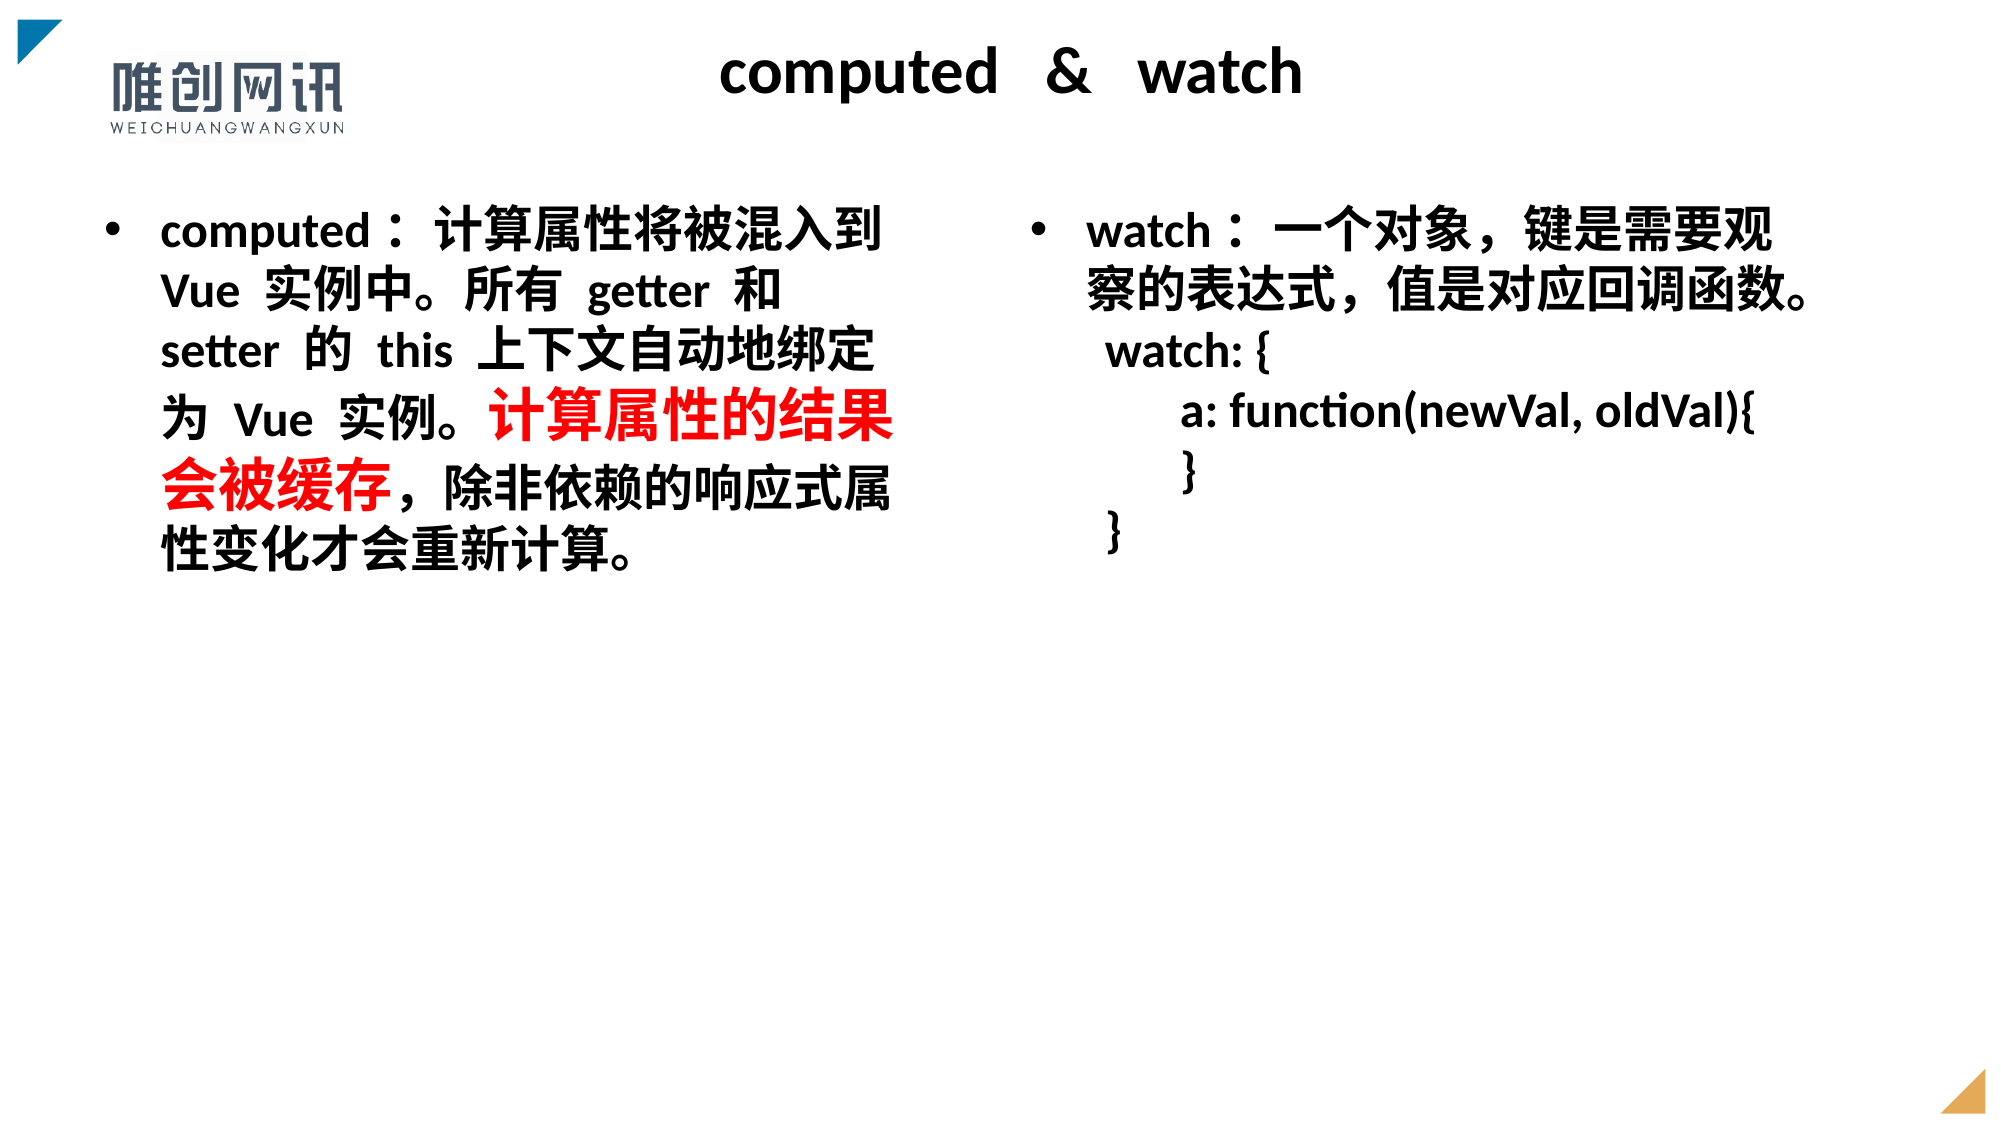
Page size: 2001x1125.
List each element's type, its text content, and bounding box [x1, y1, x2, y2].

text_box watch：一个对象，键是需要观察的表达式，值是对应回调函数。 watch: { a: function(newVal, oldVal){ } } [1015, 190, 1838, 566]
text_box [17, 19, 63, 65]
text_box [1940, 1068, 1986, 1114]
text_box computed：计算属性将被混入到 Vue 实例中。所有 getter 和 setter 的 this 上下文自动地绑定为 Vue 实例。计算属性的结果会被缓存，除非依赖的响应式属性变化才会重新计算。 [89, 190, 913, 586]
text_box computed & watch [490, 19, 1535, 115]
picture [89, 51, 395, 143]
